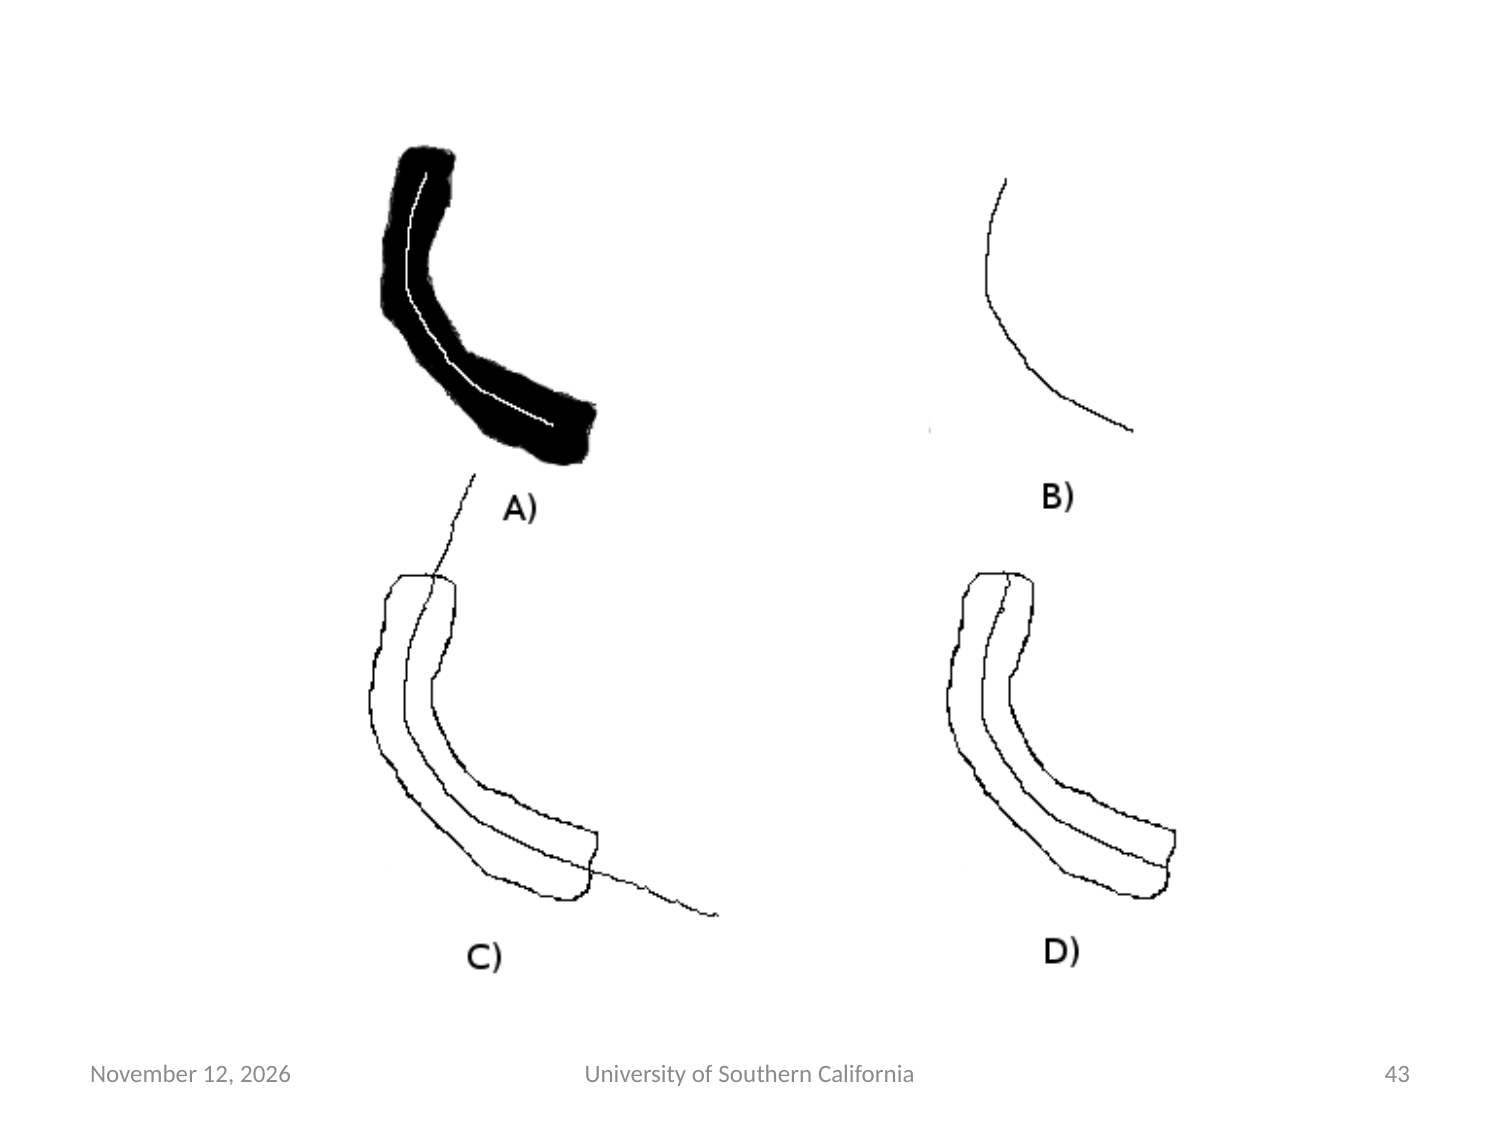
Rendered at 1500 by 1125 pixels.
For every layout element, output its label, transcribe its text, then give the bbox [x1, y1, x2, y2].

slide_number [75, 1042, 425, 1103]
slide_number 43 [1074, 1042, 1425, 1103]
picture [159, 60, 1404, 994]
footer University of Southern California [512, 1042, 988, 1103]
